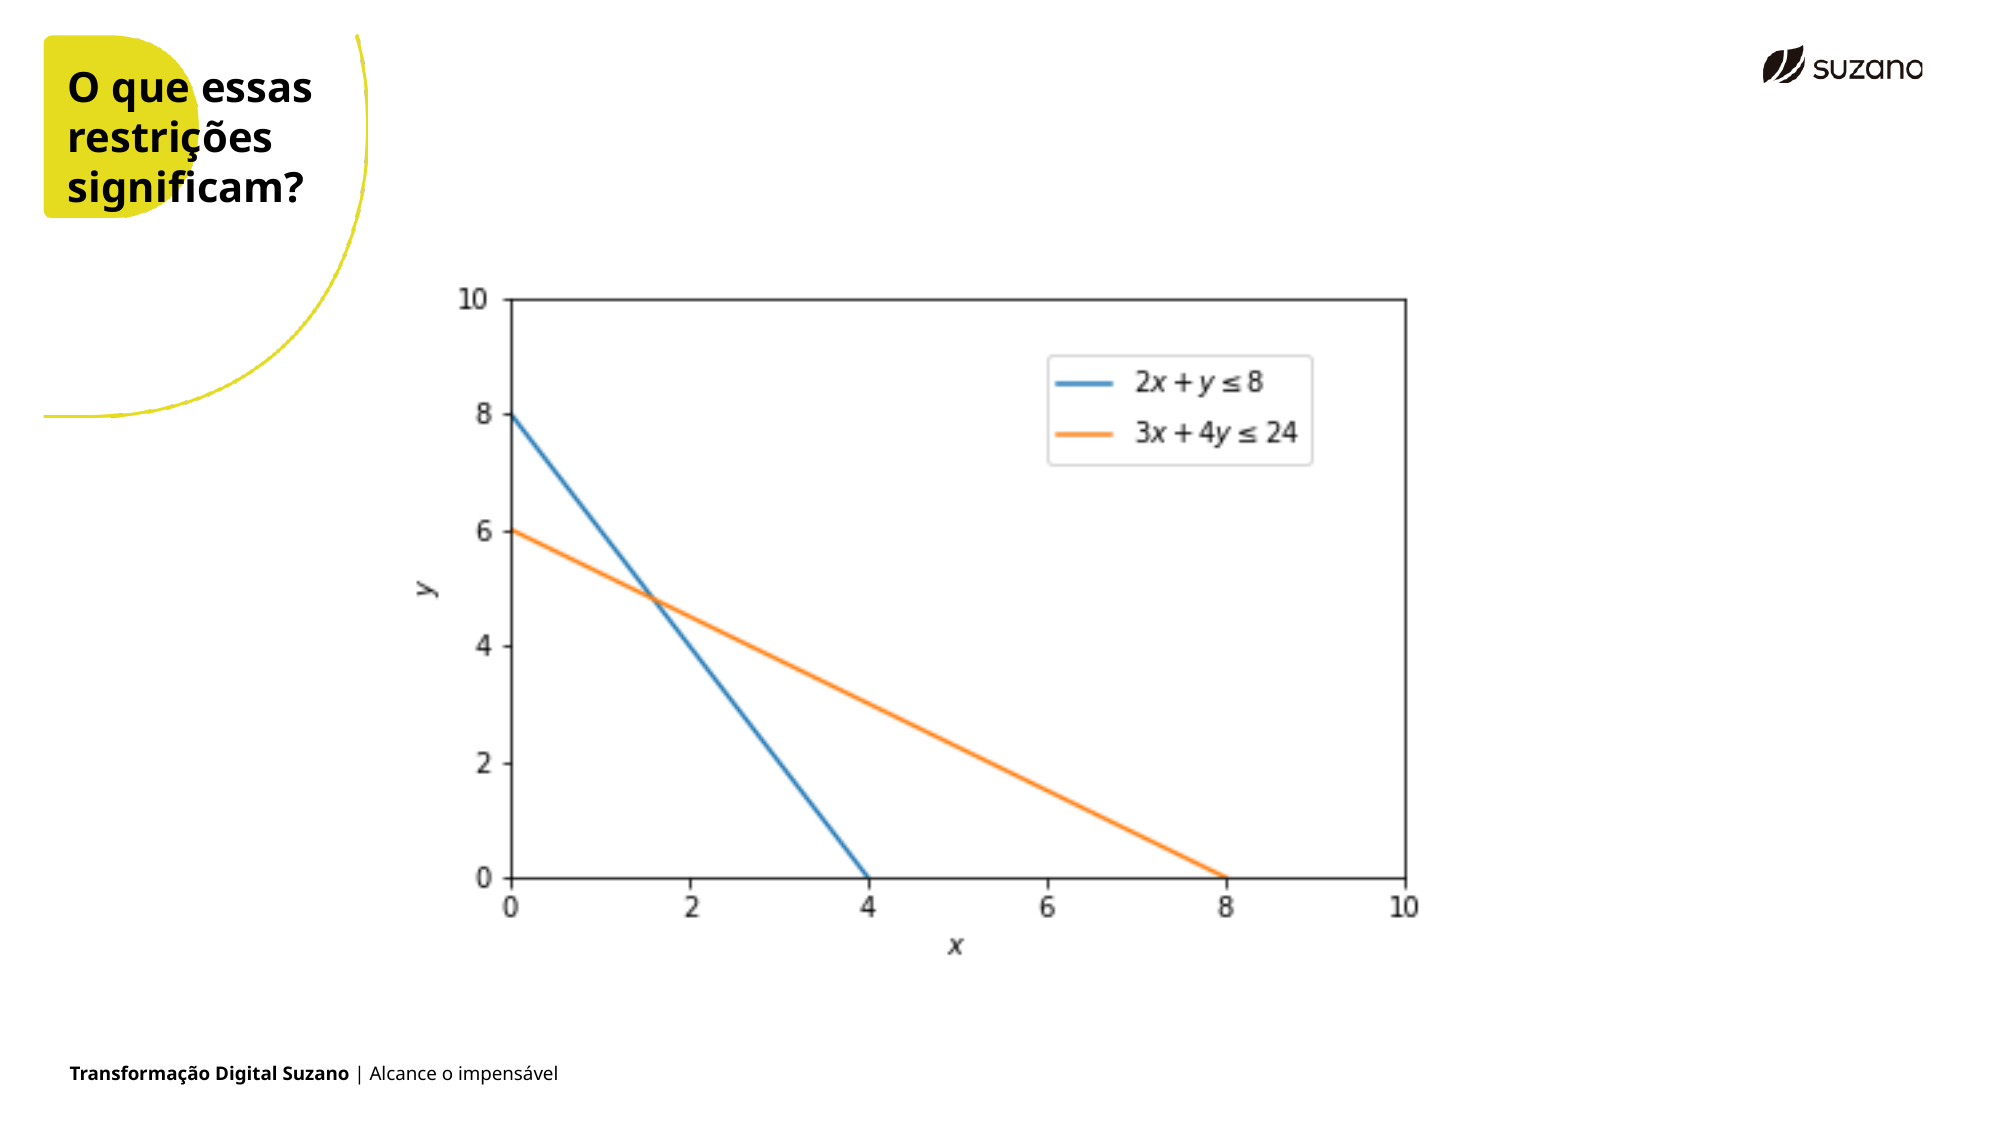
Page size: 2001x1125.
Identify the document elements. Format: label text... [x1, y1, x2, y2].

picture [43, 34, 1520, 974]
text_box Transformação Digital Suzano | Alcance o impensável [54, 1040, 978, 1107]
picture [1762, 45, 1923, 83]
